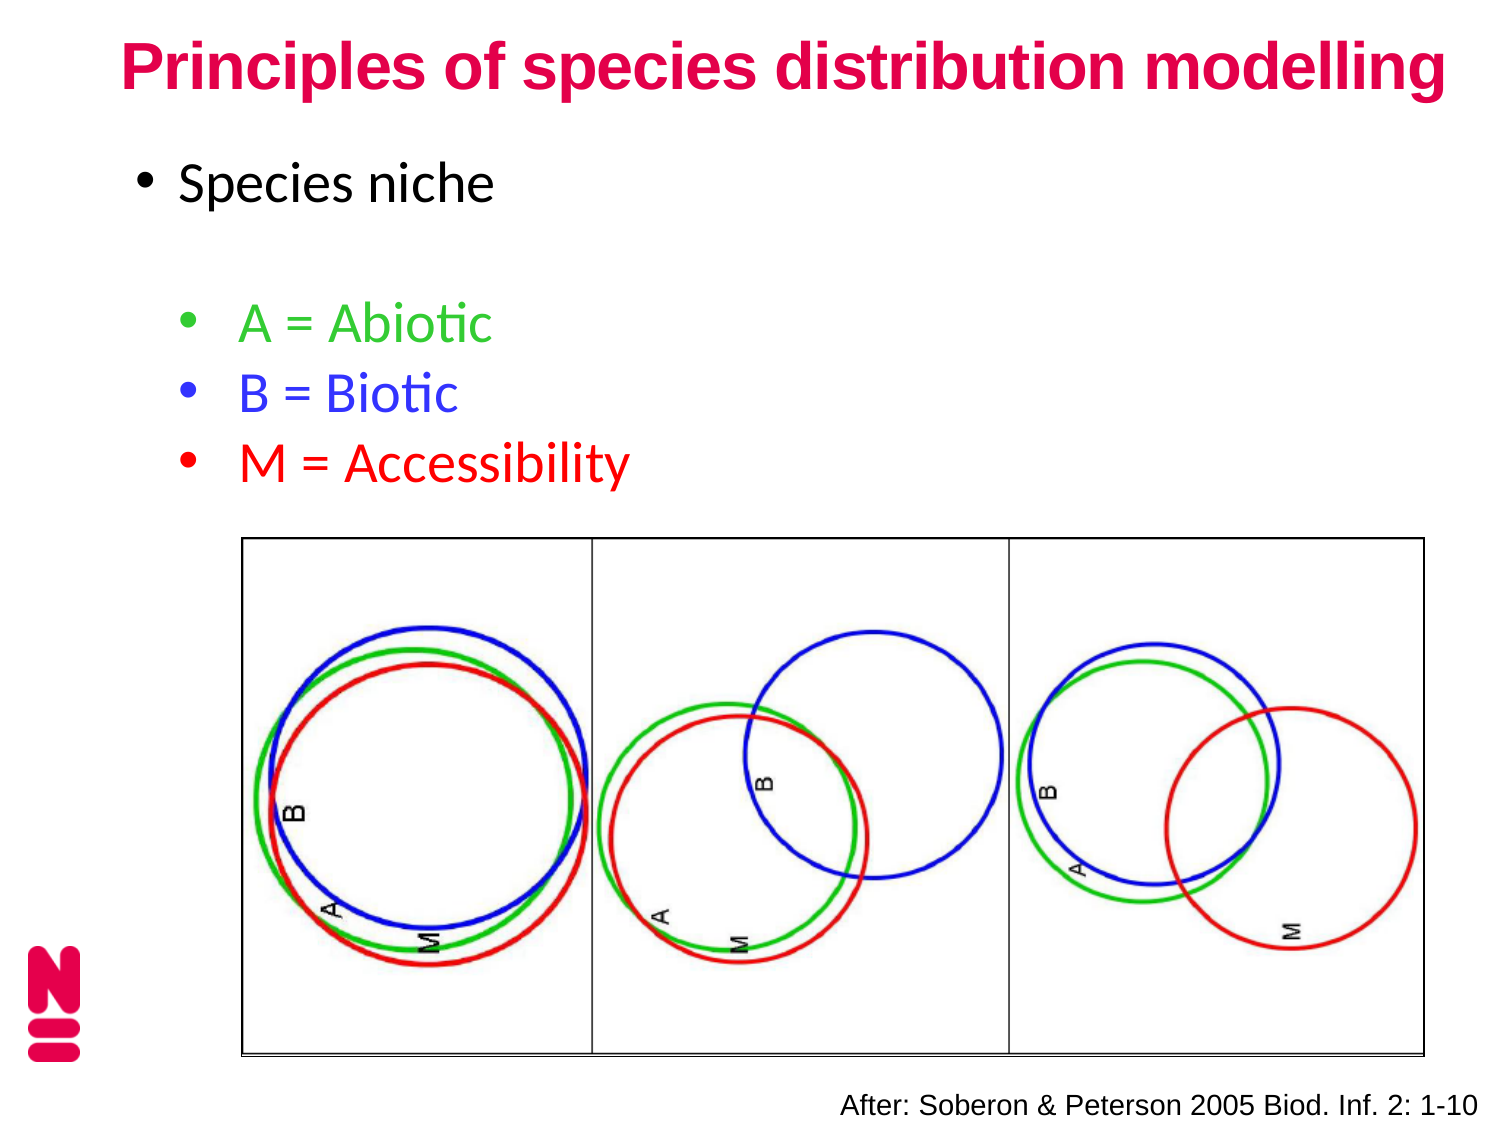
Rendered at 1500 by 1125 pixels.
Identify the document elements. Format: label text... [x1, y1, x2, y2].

text_box Principles of species distribution modelling [114, 19, 1500, 106]
picture [28, 946, 80, 1062]
text_box Species niche A = Abiotic B = Biotic M = Accessibility [120, 137, 1479, 502]
picture [241, 538, 1424, 1056]
text_box After: Soberon & Peterson 2005 Biod. Inf. 2: 1-10 [779, 1078, 1495, 1125]
